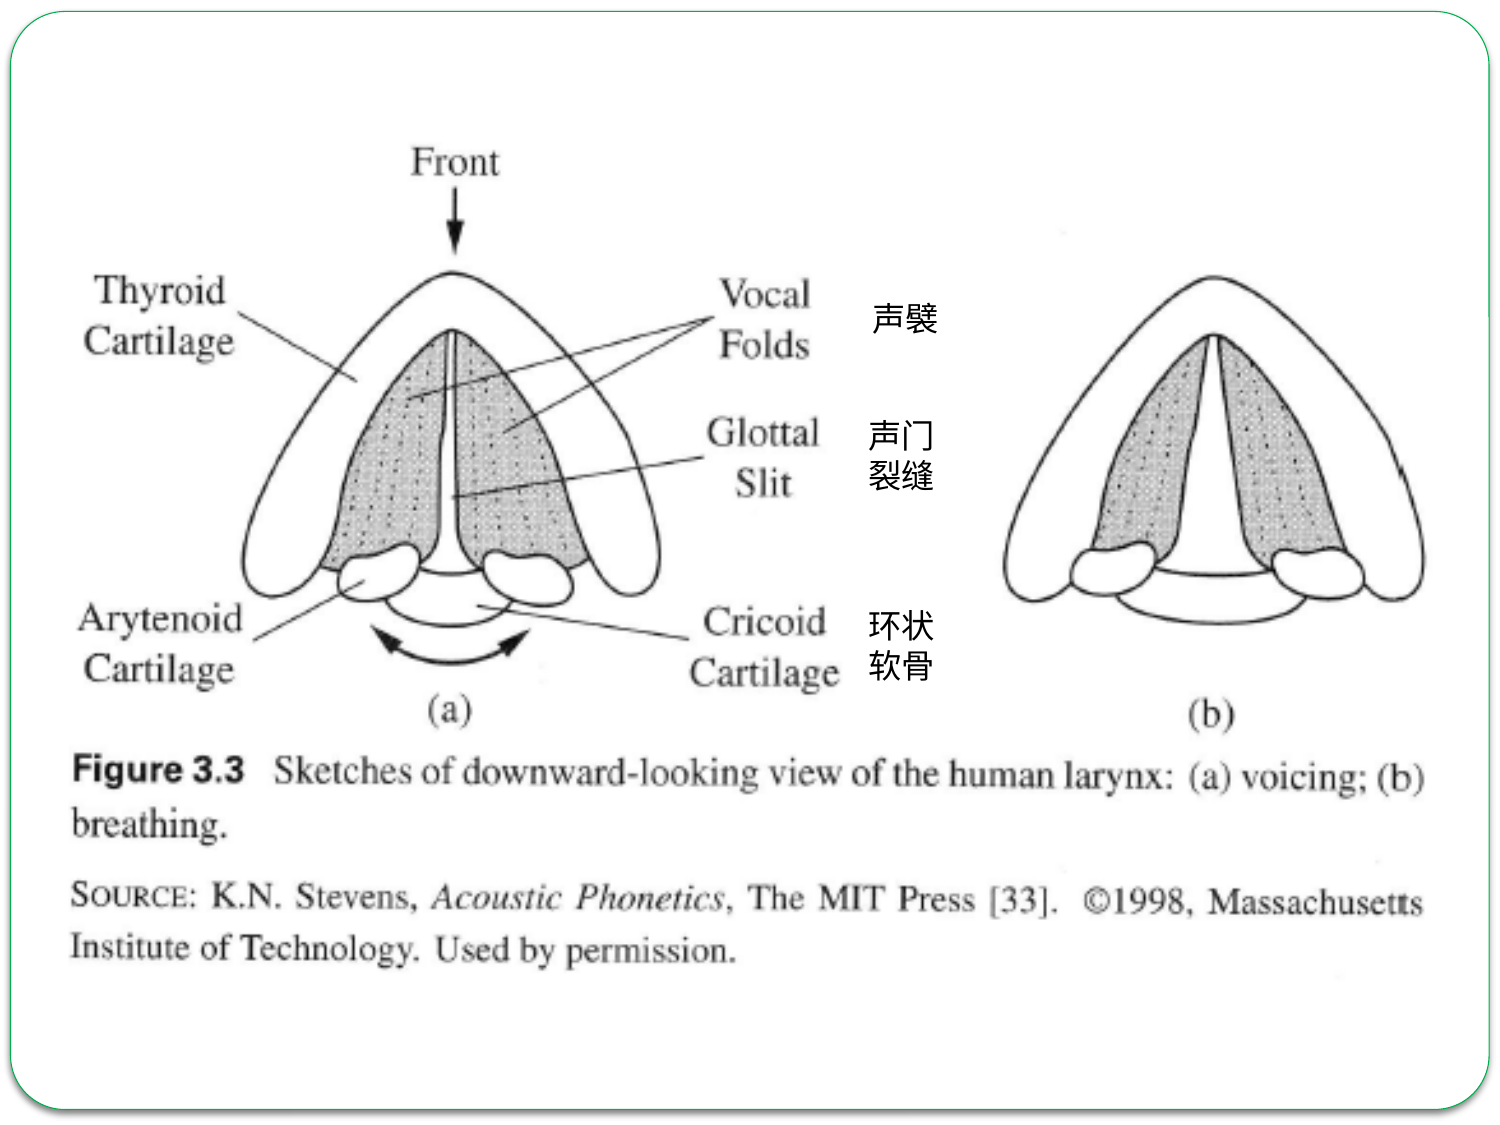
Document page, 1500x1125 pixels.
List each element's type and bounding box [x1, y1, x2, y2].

picture [33, 115, 1463, 1012]
